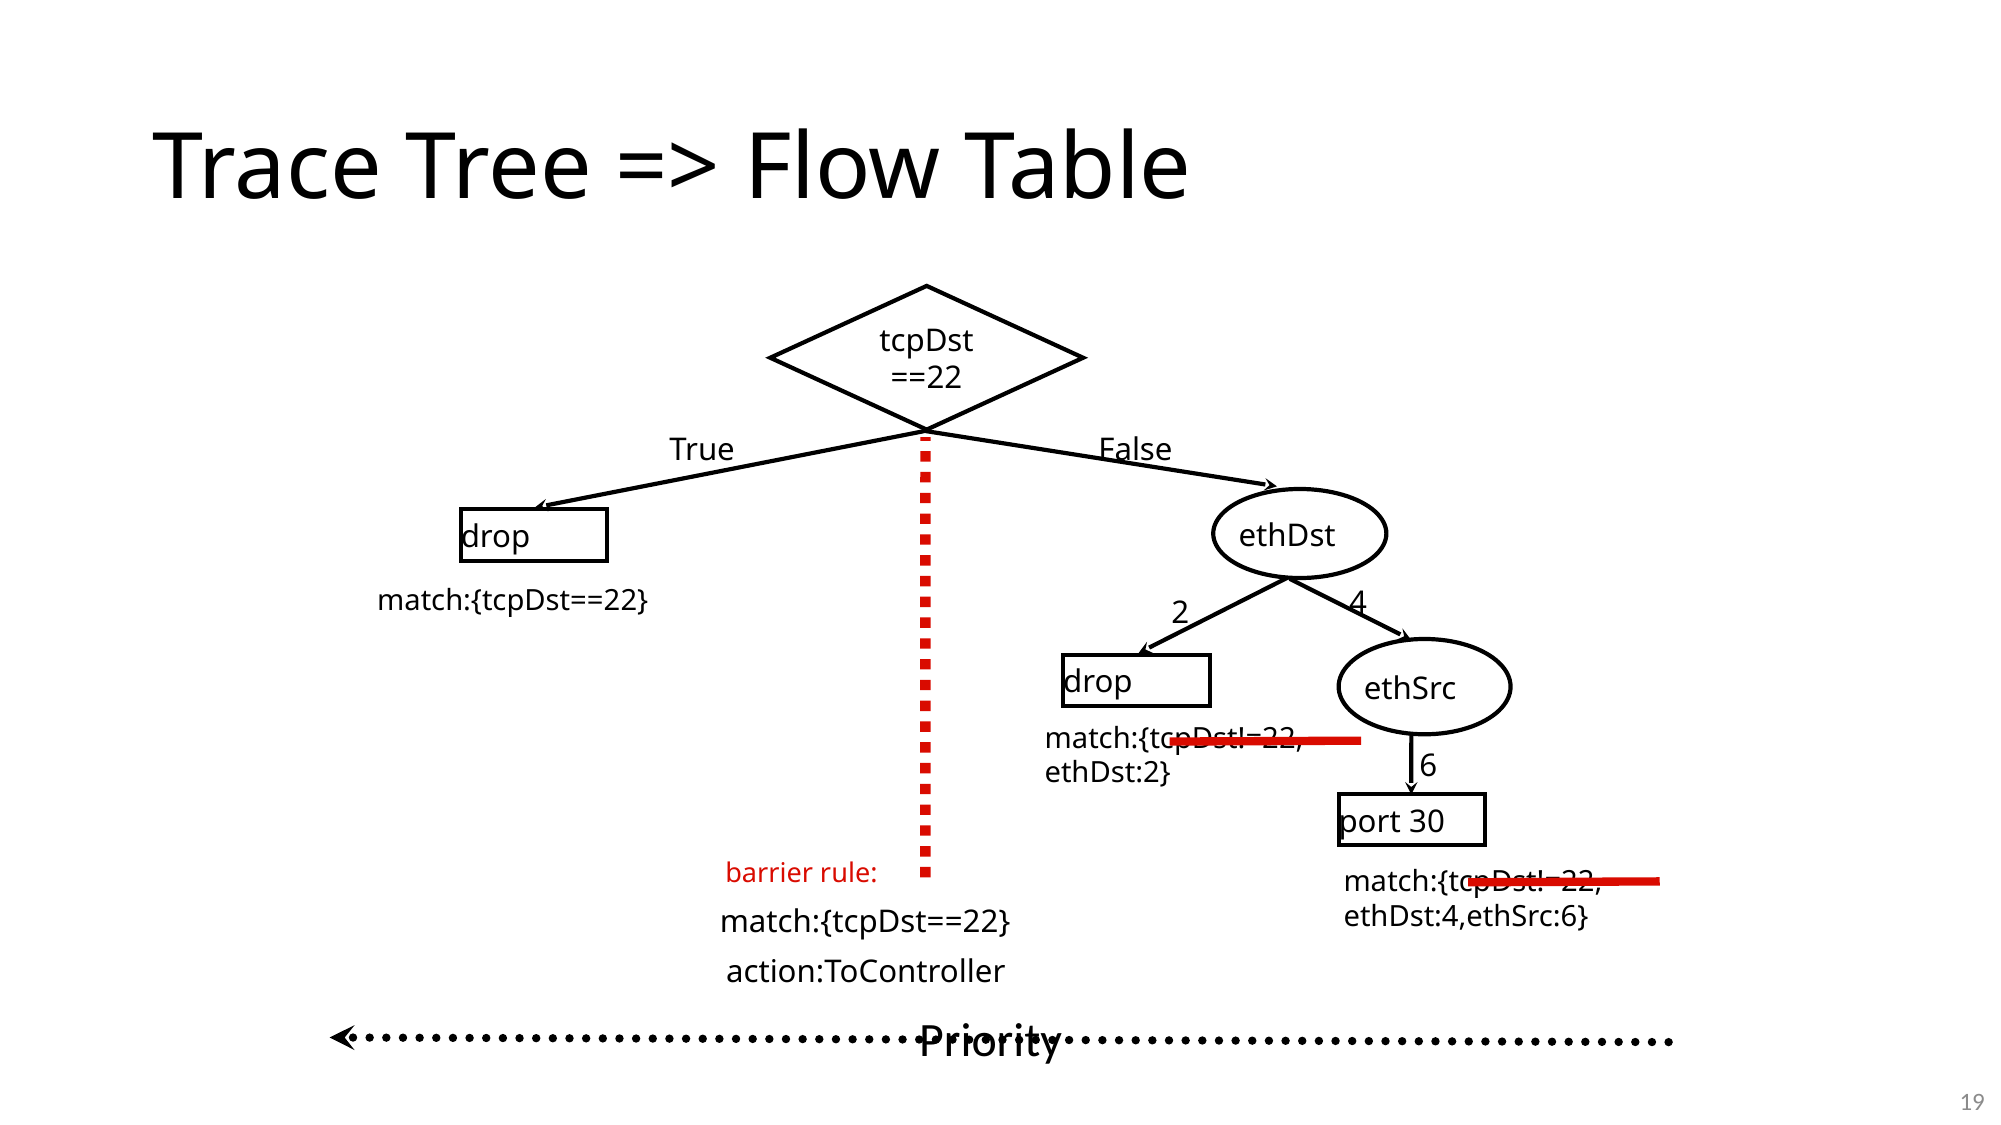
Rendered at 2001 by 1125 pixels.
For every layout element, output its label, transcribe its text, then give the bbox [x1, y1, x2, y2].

text_box match:{tcpDst!=22, ethDst:2} [1044, 710, 1368, 789]
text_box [329, 1026, 1677, 1066]
text_box 2 [1171, 592, 1190, 630]
text_box 4 [1349, 582, 1368, 621]
text_box match:{tcpDst!=22, ethDst:4,ethSrc:6} [1343, 854, 1682, 933]
text_box drop [1063, 654, 1210, 707]
text_box ethDst [1213, 488, 1387, 579]
text_box drop [460, 509, 608, 561]
text_box port 30 [1338, 793, 1486, 846]
text_box [1263, 478, 1277, 491]
text_box [1138, 641, 1153, 653]
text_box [685, 854, 1048, 990]
text_box 6 [1419, 745, 1438, 783]
text_box [1405, 782, 1418, 793]
title Trace Tree => Flow Table [137, 59, 1863, 278]
text_box ethSrc [1338, 638, 1511, 735]
text_box tcpDst ==22 [770, 285, 1084, 430]
text_box [534, 499, 549, 512]
text_box True [669, 429, 736, 468]
text_box False [1098, 429, 1174, 468]
slide_number 19 [1687, 1074, 2000, 1125]
text_box match:{tcpDst==22} [377, 565, 700, 632]
text_box [1397, 628, 1411, 640]
